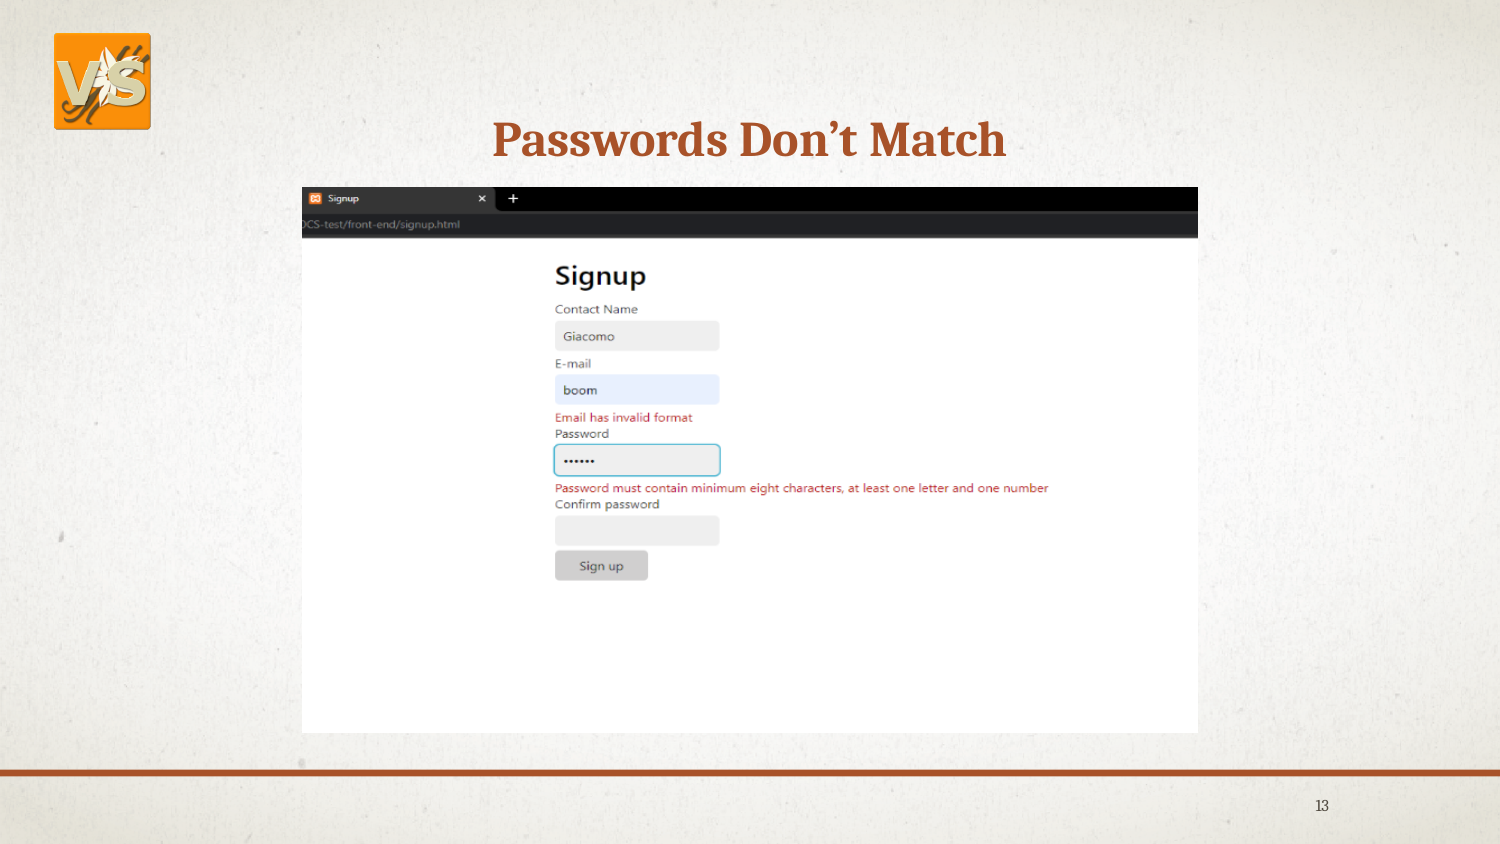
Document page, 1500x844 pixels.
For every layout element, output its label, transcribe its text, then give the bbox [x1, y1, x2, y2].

title Passwords Don’t Match [159, 32, 1341, 173]
slide_number ‹#› [1254, 789, 1341, 820]
picture [0, 777, 1500, 844]
picture [0, 0, 1500, 769]
